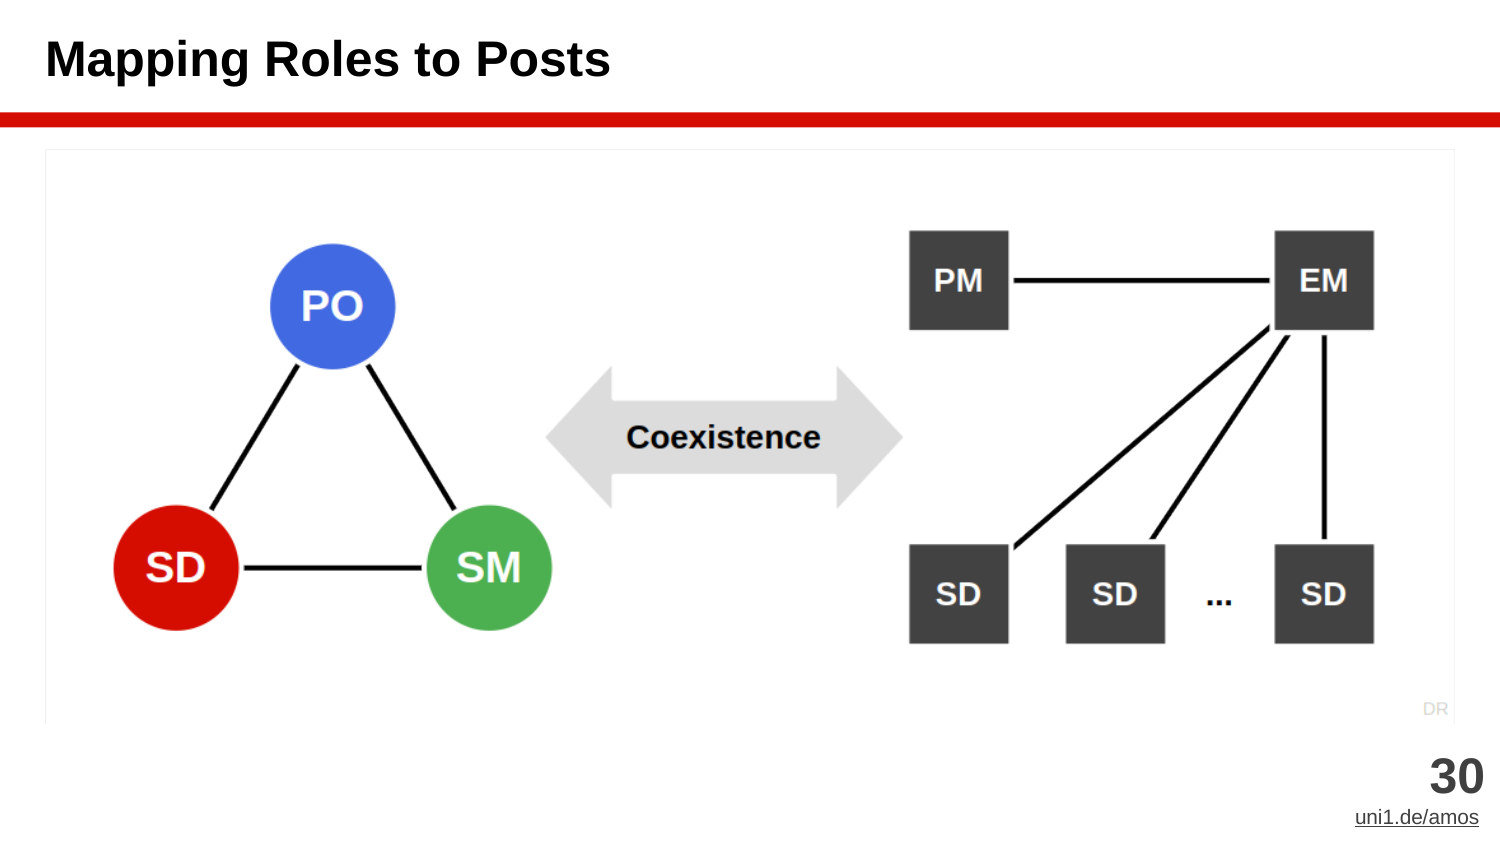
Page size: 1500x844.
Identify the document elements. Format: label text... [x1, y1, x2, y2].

picture [44, 149, 1456, 724]
title Mapping Roles to Posts [0, 0, 1500, 113]
slide_number ‹#› uni1.de/amos [1200, 693, 1500, 844]
